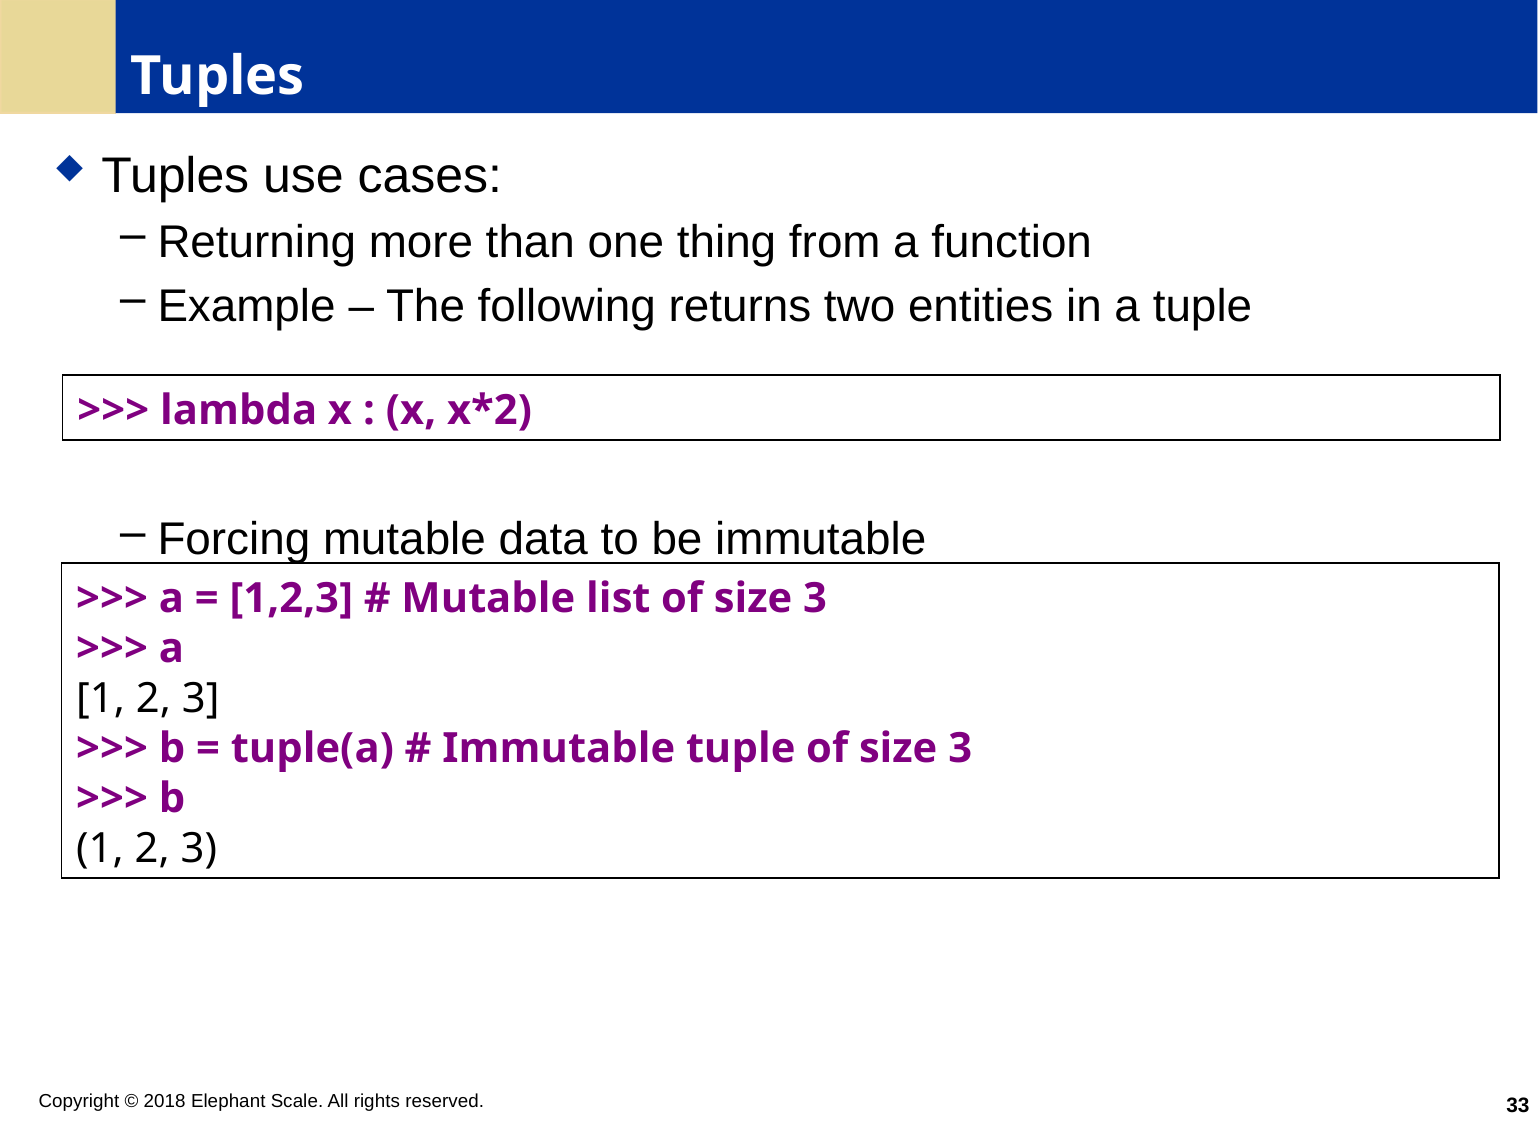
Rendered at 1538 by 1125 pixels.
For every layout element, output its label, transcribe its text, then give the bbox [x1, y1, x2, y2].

slide_number 33 [1439, 1079, 1530, 1117]
text_box >>> a = [1,2,3] # Mutable list of size 3 >>> a [1, 2, 3] >>> b = tuple(a) # Immutable tuple of size 3 >>> b (1, 2, 3) [61, 563, 1499, 878]
footer Copyright © 2018 Elephant Scale. All rights reserved. [38, 1088, 932, 1112]
picture [0, 0, 115, 114]
text_box >>> lambda x : (x, x*2) [62, 375, 1501, 440]
title Tuples [115, 0, 1538, 114]
list Tuples use cases: Returning more than one thing from a function Example – The following returns two entities in a tuple Forcing mutable data to be immutable [38, 134, 1500, 1061]
